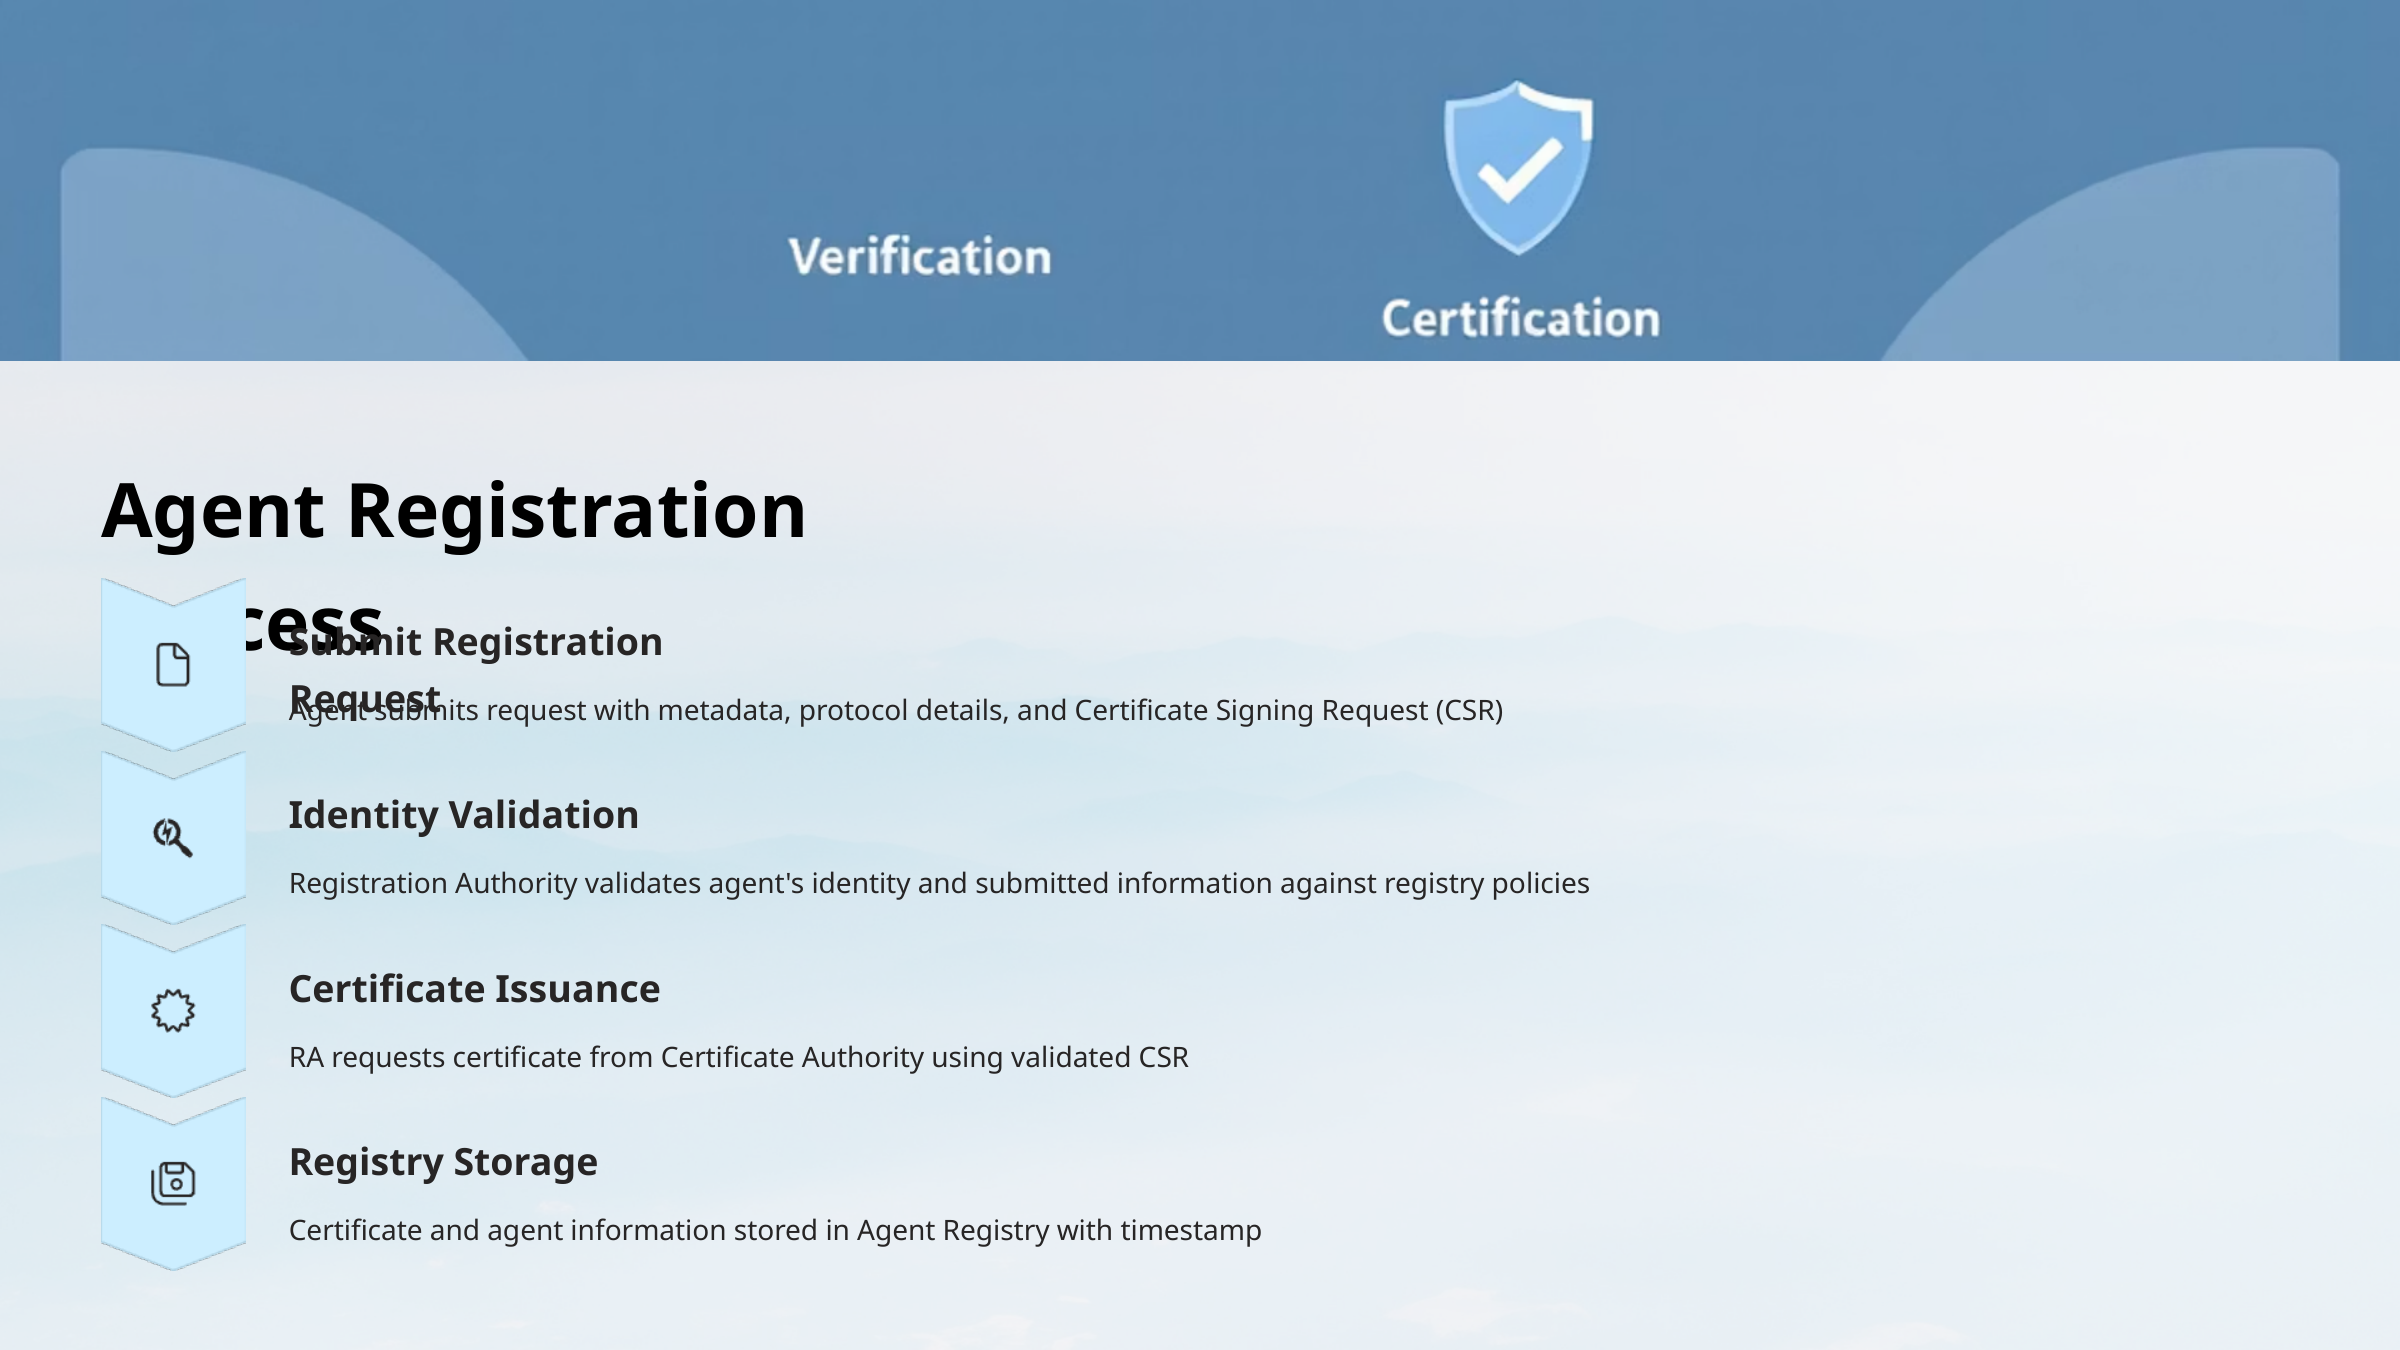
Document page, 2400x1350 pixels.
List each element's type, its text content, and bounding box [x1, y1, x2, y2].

picture [0, 0, 2400, 362]
text_box Registration Authority validates agent's identity and submitted information against registry policies [288, 844, 2299, 892]
picture [100, 578, 246, 1272]
text_box RA requests certificate from Certificate Authority using validated CSR [288, 1018, 2299, 1065]
text_box Certificate and agent information stored in Agent Registry with timestamp [288, 1191, 2299, 1238]
text_box Certificate Issuance [288, 953, 668, 1001]
text_box Identity Validation [288, 780, 668, 828]
text_box Agent submits request with metadata, protocol details, and Certificate Signing Request (CSR) [288, 671, 2299, 718]
text_box Submit Registration Request [288, 607, 786, 655]
text_box Registry Storage [288, 1126, 668, 1174]
text_box Agent Registration Process [100, 440, 1031, 535]
